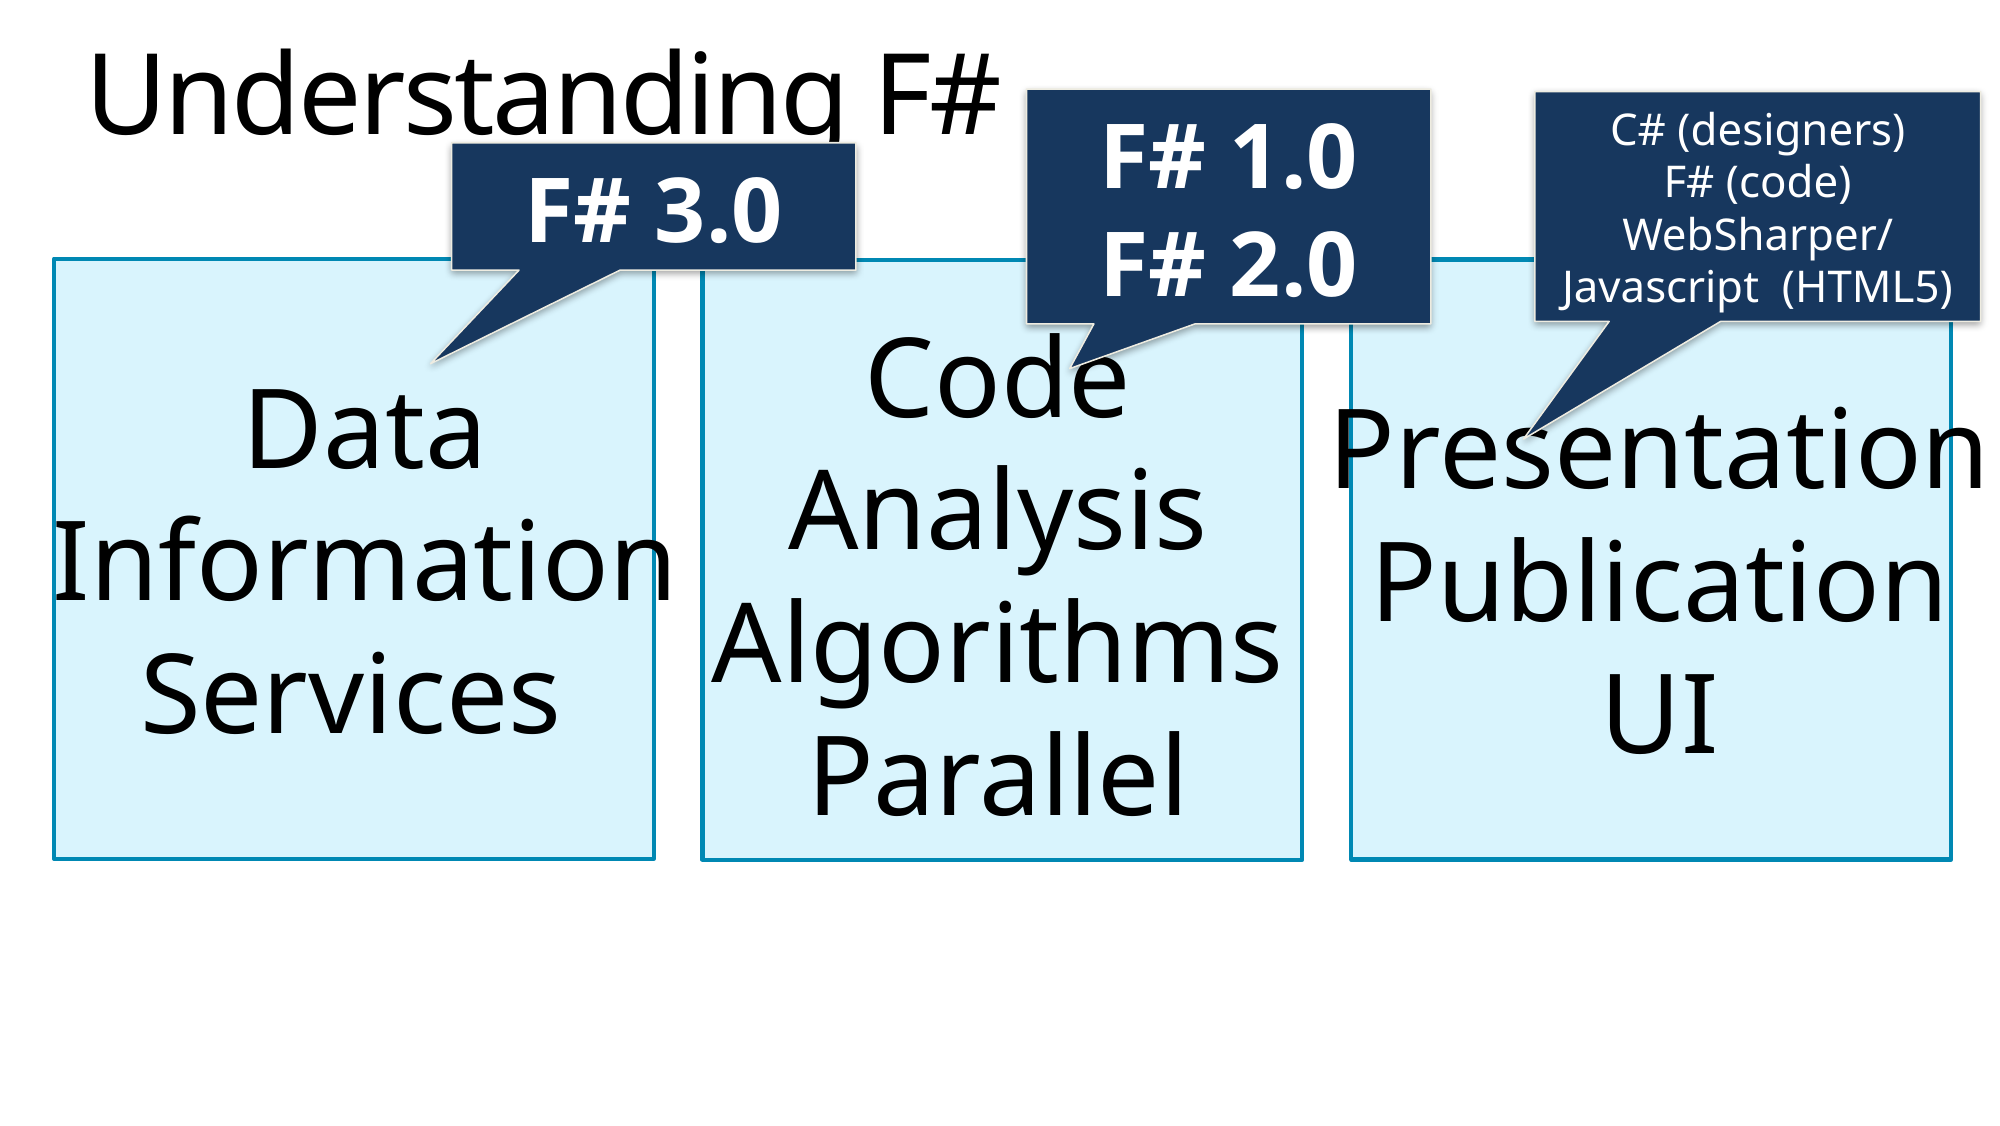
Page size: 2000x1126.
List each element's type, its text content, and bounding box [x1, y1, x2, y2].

text_box F# 1.0 F# 2.0 [1025, 88, 1432, 370]
text_box Presentation Publication UI [1328, 378, 1991, 777]
title Understanding F# [85, 37, 1914, 161]
text_box Code Analysis Algorithms Parallel [711, 307, 1285, 838]
text_box [53, 756, 654, 859]
text_box [53, 258, 504, 357]
text_box F# 3.0 [429, 141, 857, 365]
text_box Data Information Services [52, 357, 678, 756]
text_box [463, 279, 654, 357]
text_box [1351, 259, 1596, 378]
text_box [1351, 777, 1952, 860]
text_box C# (designers) F# (code) WebSharper/ Javascript (HTML5) [1522, 90, 1982, 440]
text_box [1643, 330, 1952, 378]
text_box [702, 259, 1303, 860]
